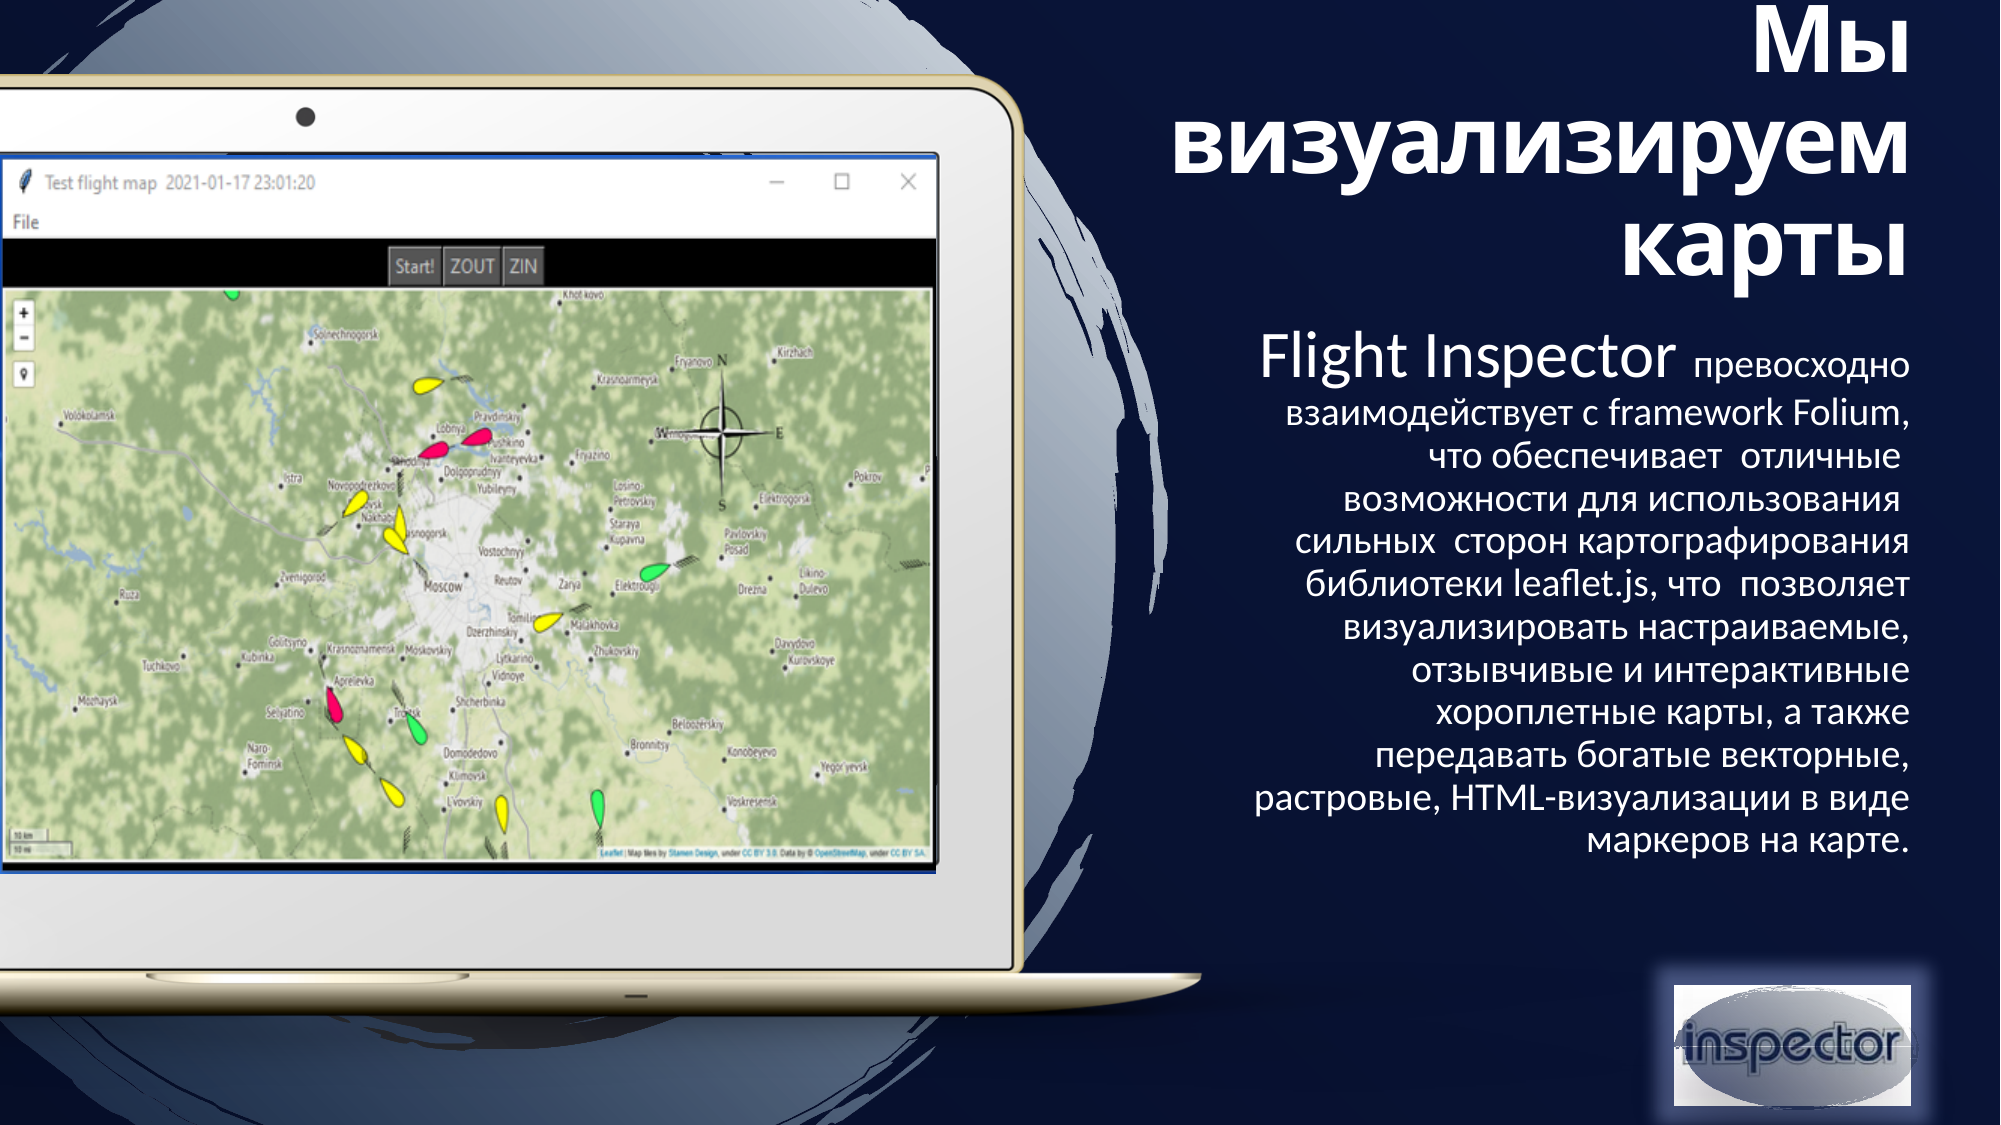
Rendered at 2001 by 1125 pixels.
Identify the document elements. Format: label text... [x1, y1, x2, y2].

text_box [1764, 1106, 1844, 1111]
picture [1674, 985, 1911, 1106]
picture [0, 74, 1757, 1092]
text_box [1911, 1027, 1920, 1071]
list Flight Inspector превосходно взаимодействует с framework Folium, что обеспечивает отличные возможности для использования сильных сторон картографирования библиотеки leaflet.js, что позволяет визуализировать настраиваемые, отзывчивые и интерактивные хороплетные карты, а также передавать богатые векторные, растровые, HTML-визуализации в виде маркеров на карте. [1243, 319, 1911, 986]
title Мы визуализируем карты [1144, 52, 1911, 296]
text_box [1657, 986, 1662, 1040]
